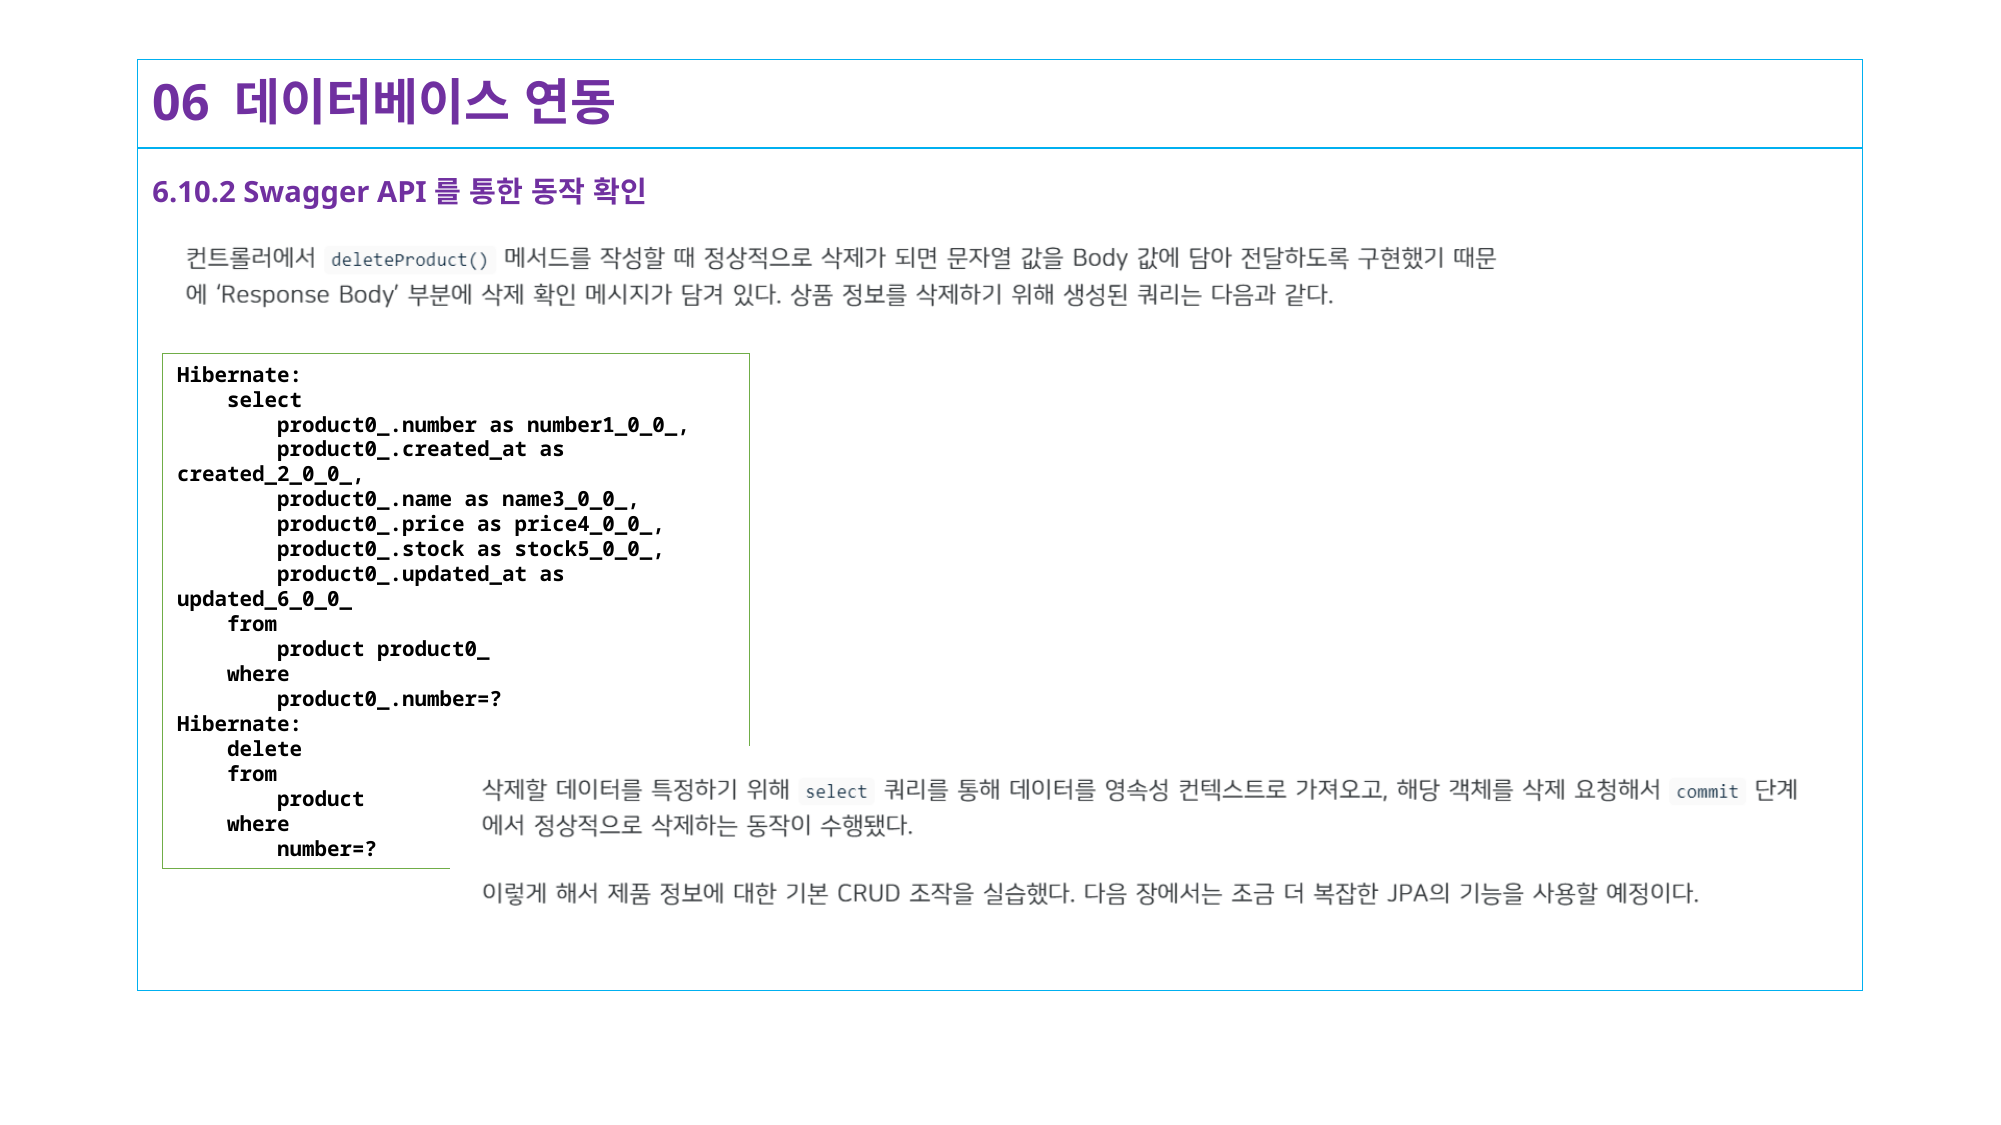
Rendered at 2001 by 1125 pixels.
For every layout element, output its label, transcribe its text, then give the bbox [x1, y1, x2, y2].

text_box Hibernate: select product0_.number as number1_0_0_, product0_.created_at as created_2_0_0_, product0_.name as name3_0_0_, product0_.price as price4_0_0_, product0_.stock as stock5_0_0_, product0_.updated_at as updated_6_0_0_ from product product0_ where product0_.number=? Hibernate: delete from product where number=? [162, 353, 750, 869]
picture [464, 760, 1815, 935]
list 6.10.2 Swagger API를 통한 동작 확인 [137, 148, 1863, 991]
picture [171, 227, 1523, 331]
title 06 데이터베이스 연동 [137, 59, 1863, 148]
